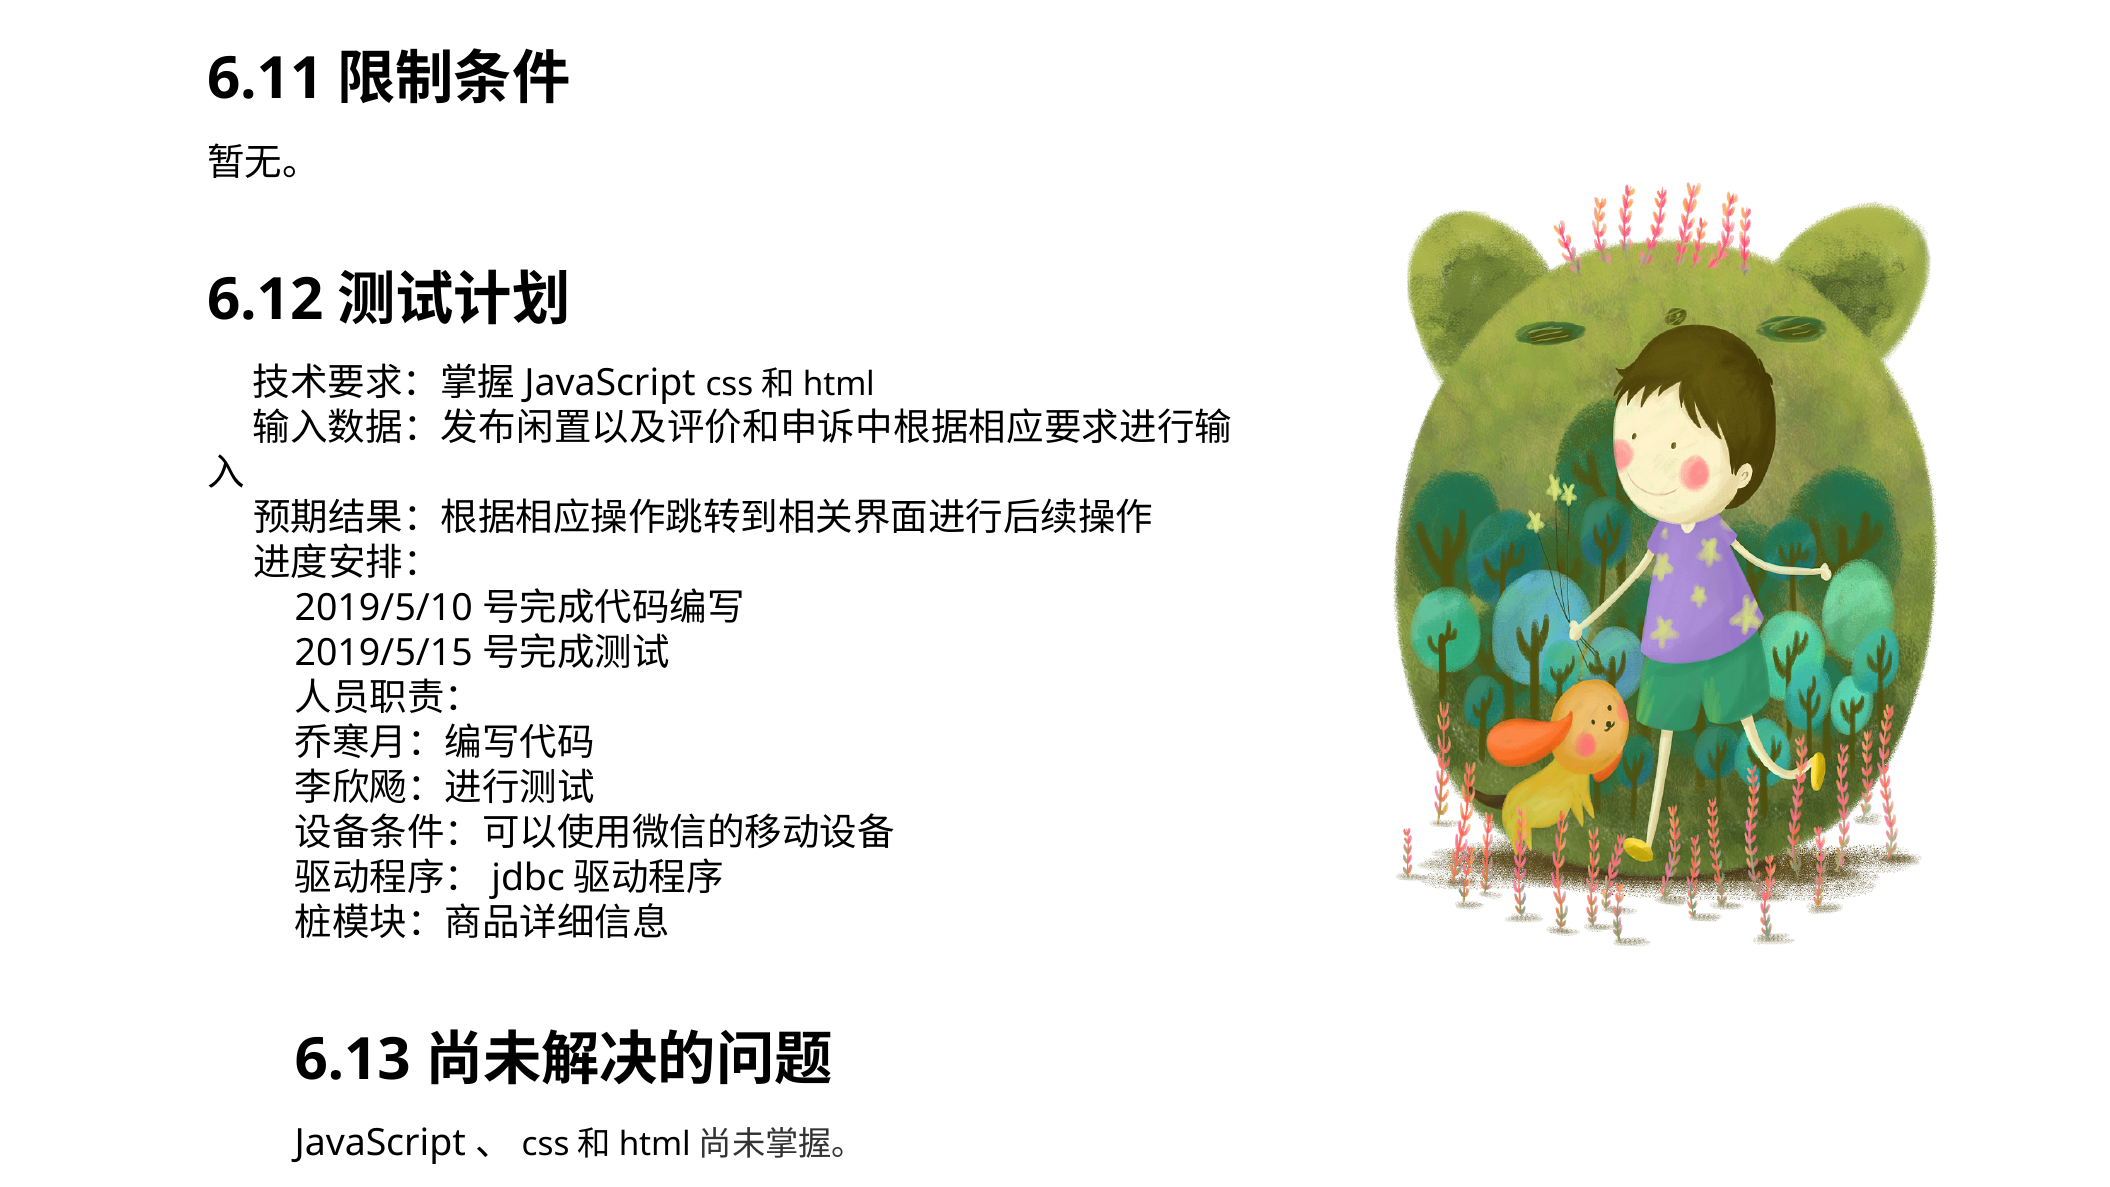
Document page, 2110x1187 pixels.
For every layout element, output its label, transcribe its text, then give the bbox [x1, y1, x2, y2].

picture [1252, 153, 2059, 1011]
text_box 6.11限制条件 暂无。 6.12测试计划 技术要求：掌握JavaScript css和html 输入数据：发布闲置以及评价和申诉中根据相应要求进行输入 预期结果：根据相应操作跳转到相关界面进行后续操作 进度安排： 2019/5/10号完成代码编写 2019/5/15号完成测试 人员职责： 乔寒月：编写代码 李欣飏：进行测试 设备条件：可以使用微信的移动设备 驱动程序：jdbc驱动程序 桩模块：商品详细信息 6.13尚未解决的问题 JavaScript、css和html尚未掌握。 [192, 0, 1248, 1171]
